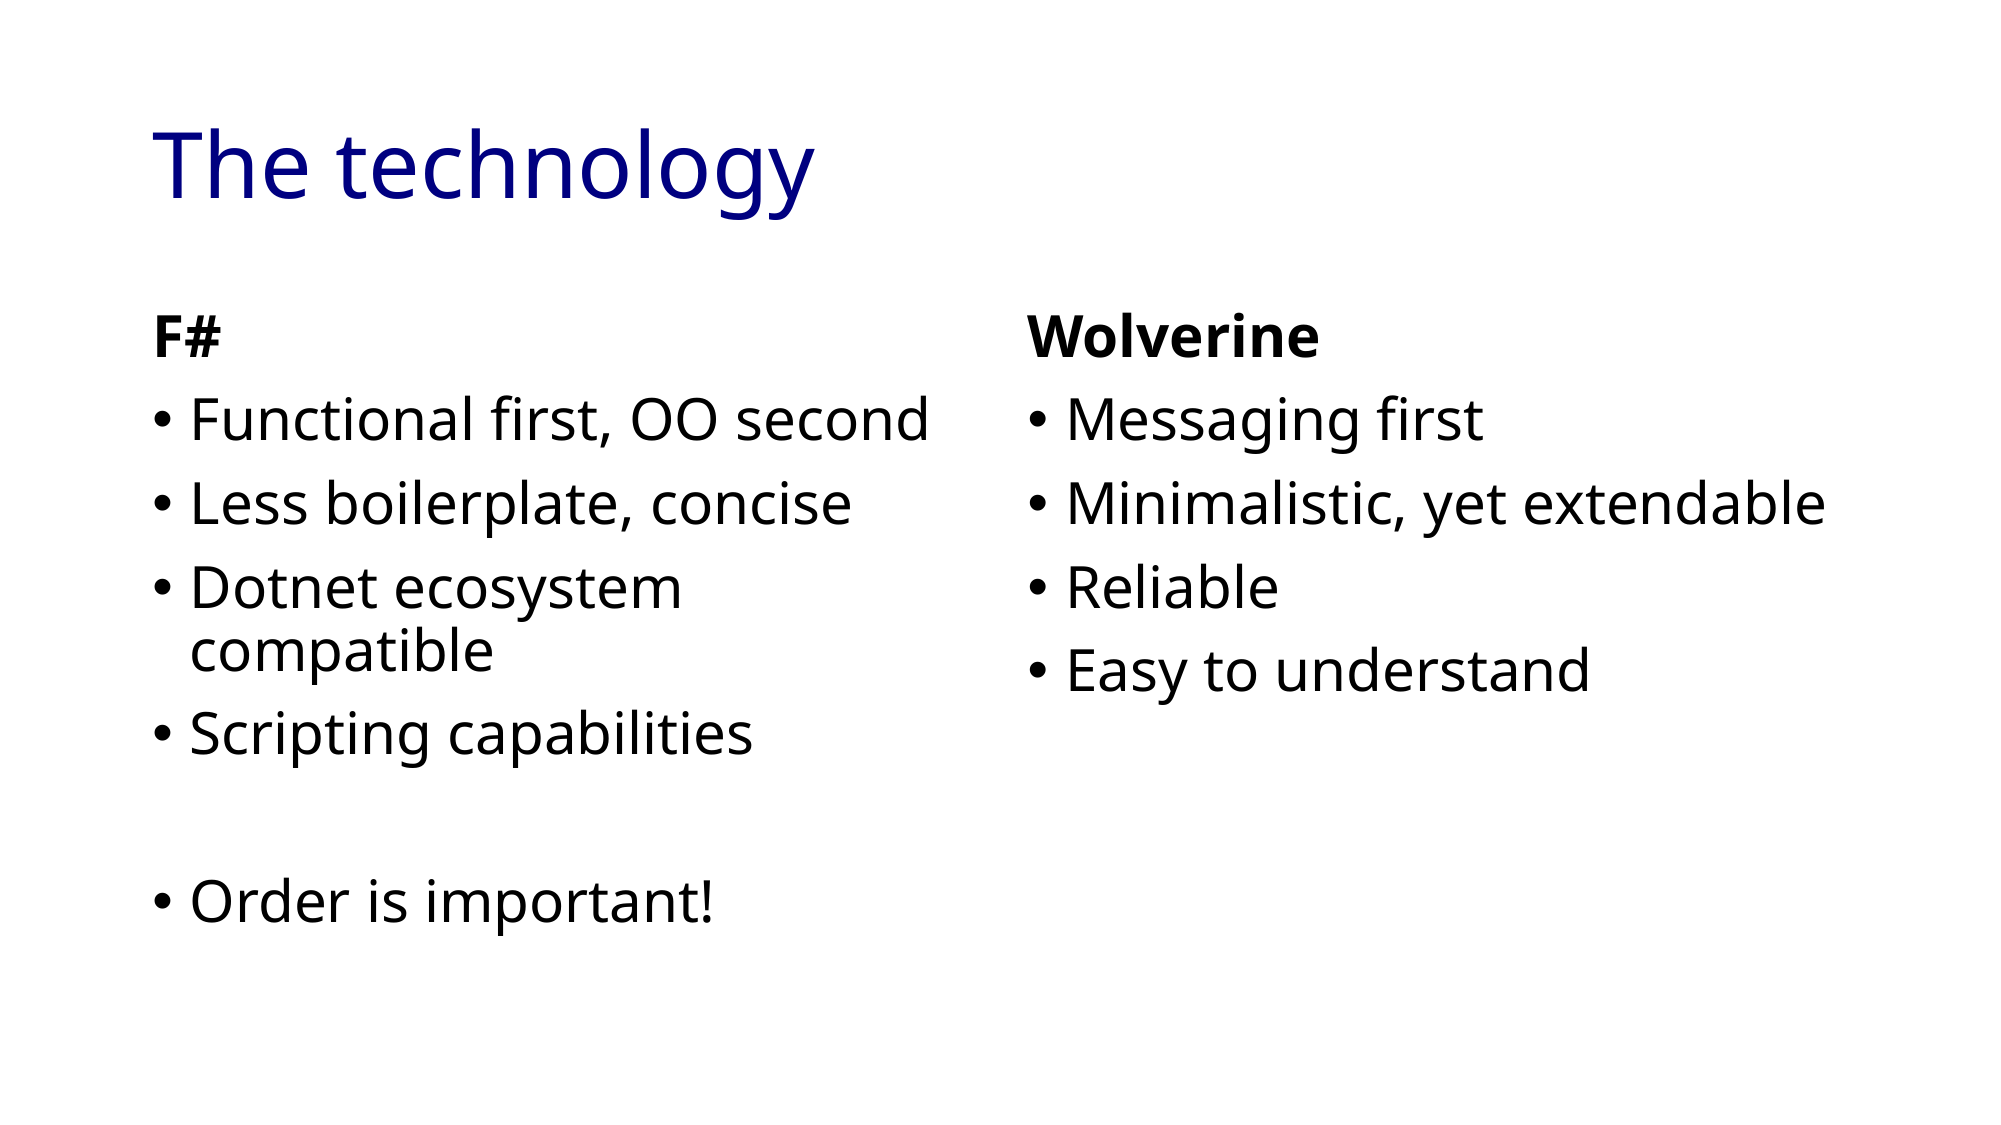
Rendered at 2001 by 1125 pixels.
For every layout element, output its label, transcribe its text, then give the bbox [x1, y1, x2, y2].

list F# Functional first, OO second Less boilerplate, concise Dotnet ecosystem compatible Scripting capabilities Order is important! [137, 299, 988, 1014]
list Wolverine Messaging first Minimalistic, yet extendable Reliable Easy to understand [1012, 299, 1863, 1014]
title The technology [137, 59, 1863, 278]
